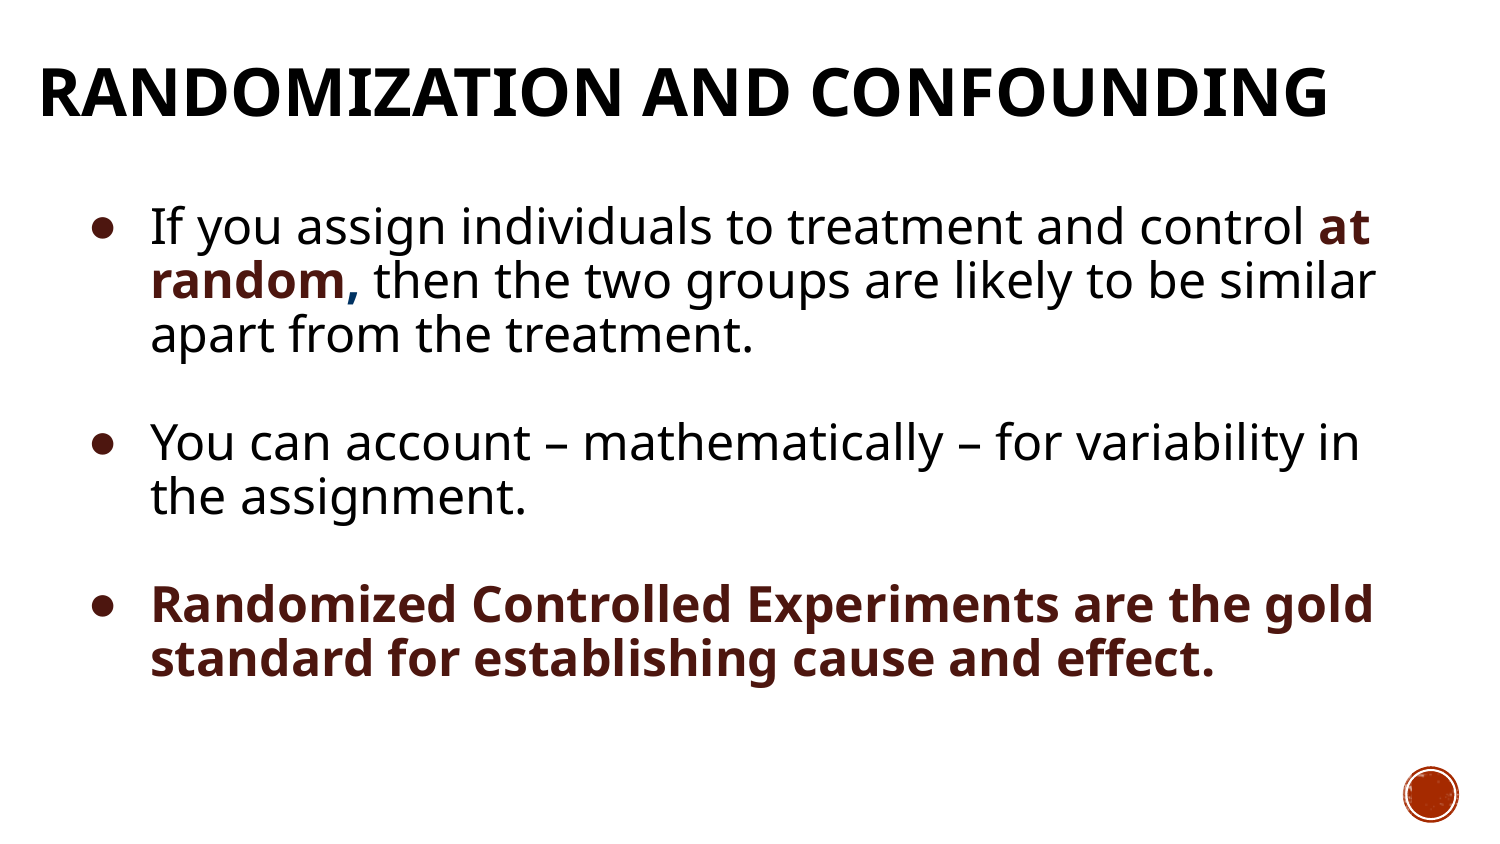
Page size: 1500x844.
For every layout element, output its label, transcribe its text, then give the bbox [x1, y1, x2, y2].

list If you assign individuals to treatment and control at random, then the two groups are likely to be similar apart from the treatment. You can account – mathematically – for variability in the assignment. Randomized Controlled Experiments are the gold standard for establishing cause and effect. [75, 201, 1446, 740]
title Randomization and Confounding [22, 0, 1500, 146]
